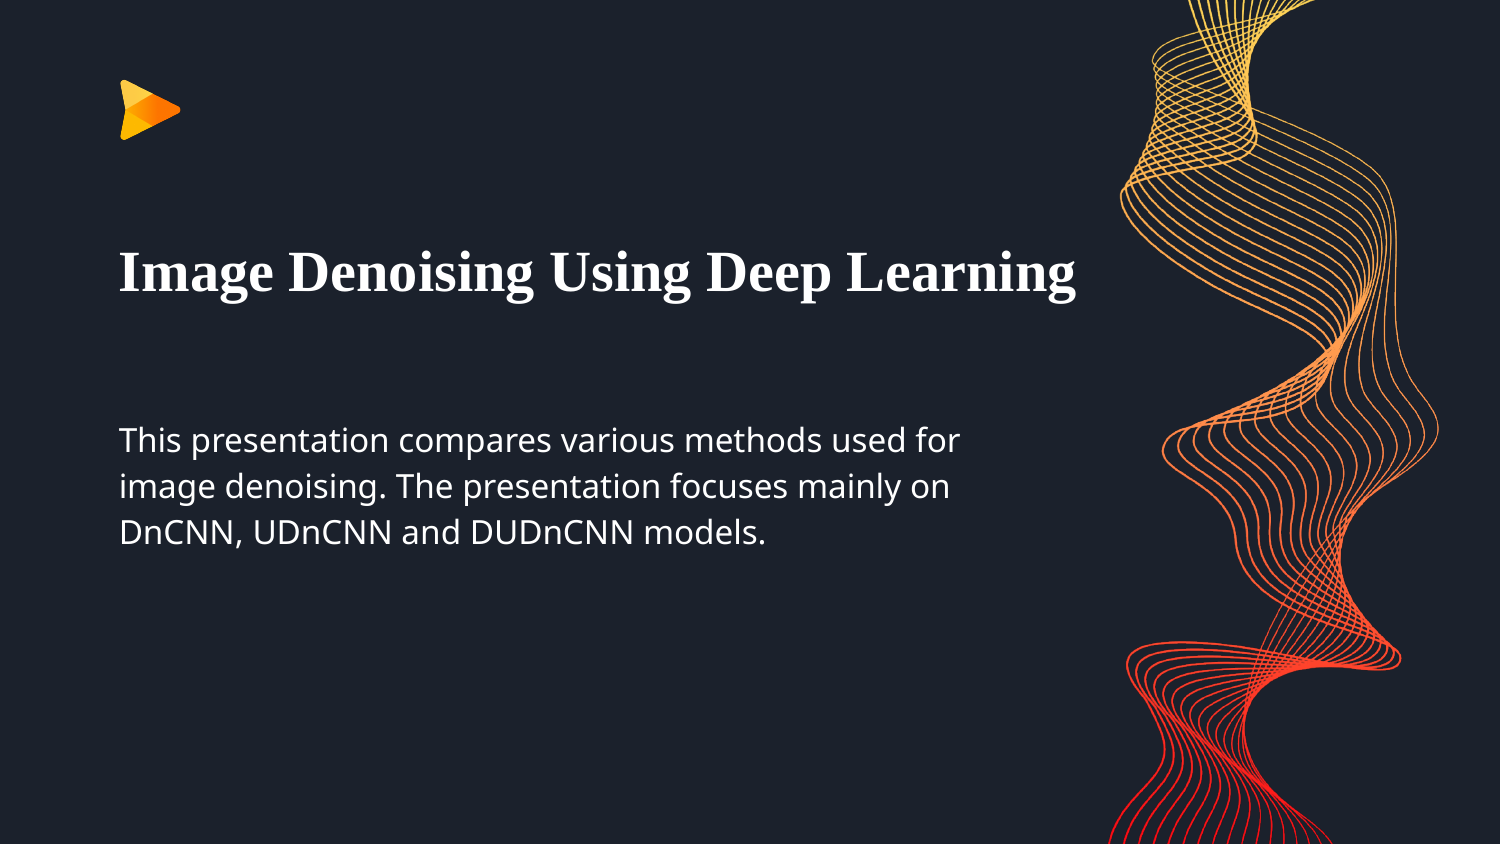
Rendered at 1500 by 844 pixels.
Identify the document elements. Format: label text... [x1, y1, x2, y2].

picture [1056, 0, 1483, 844]
list This presentation compares various methods used for image denoising. The presentation focuses mainly on DnCNN, UDnCNN and DUDnCNN models. [103, 398, 1010, 834]
picture [119, 78, 181, 140]
title Image Denoising Using Deep Learning [103, 163, 1364, 372]
